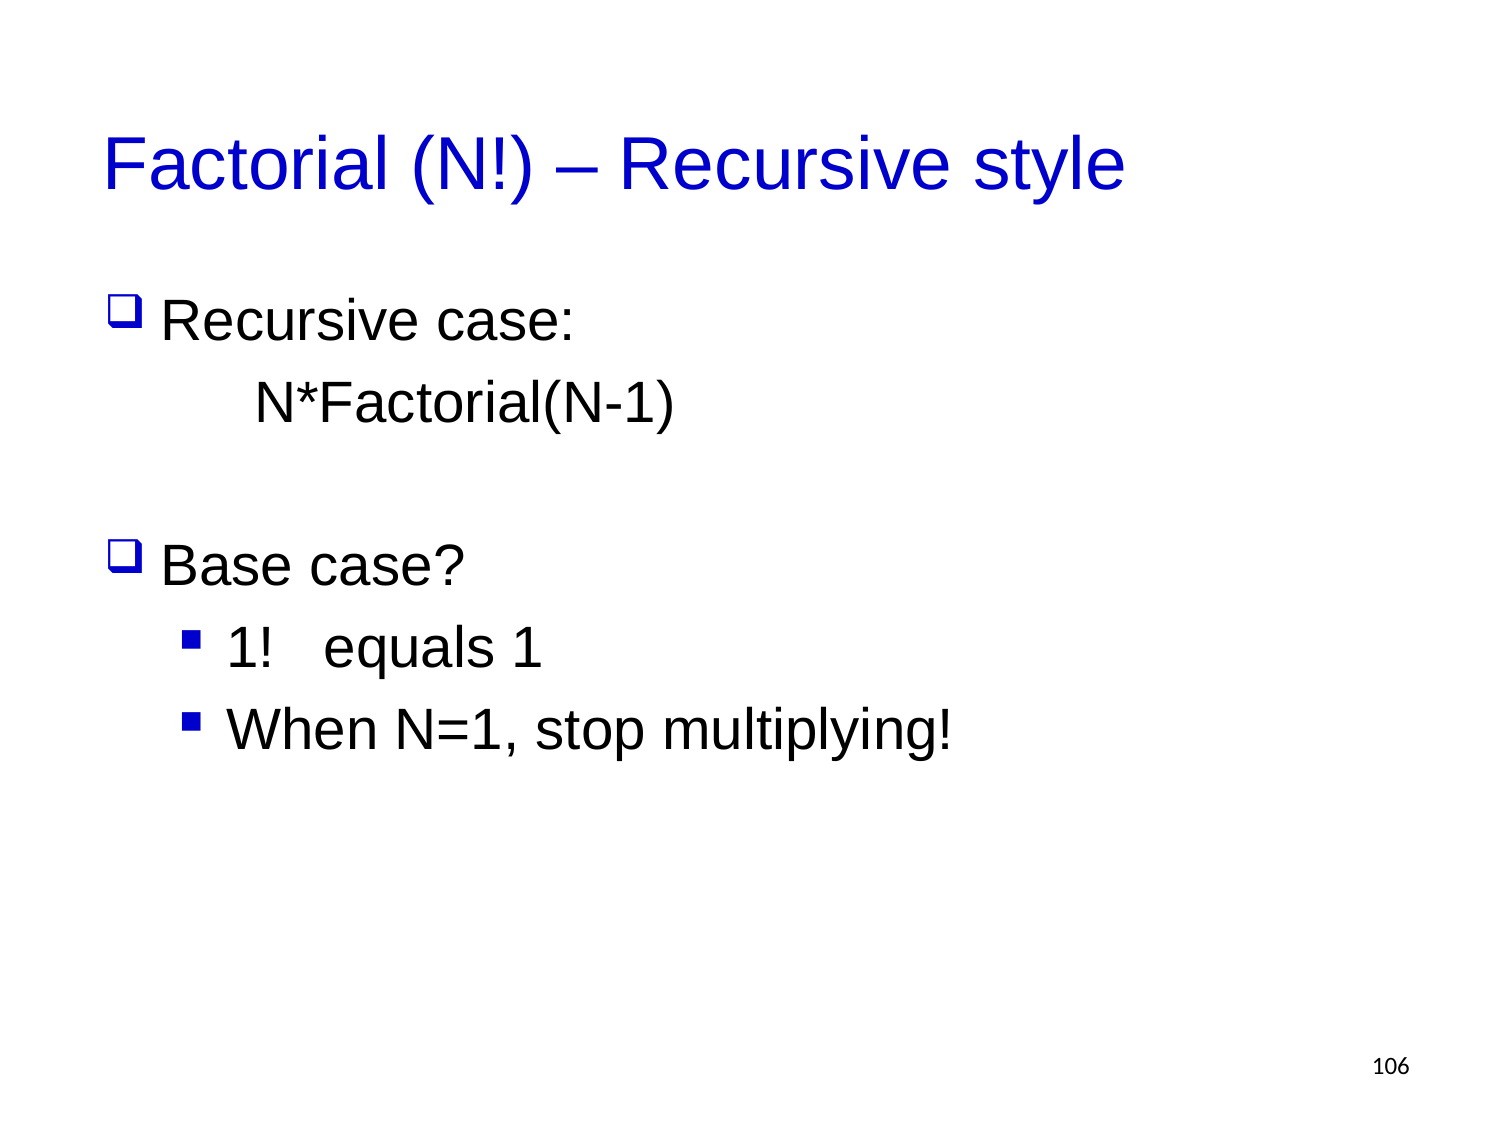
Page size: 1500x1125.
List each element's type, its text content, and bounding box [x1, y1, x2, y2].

title Factorial (N!) – Recursive style [87, 49, 1451, 213]
slide_number 106 [1074, 1042, 1425, 1103]
list Recursive case: N*Factorial(N-1) Base case? 1! equals 1 When N=1, stop multiplying! [89, 274, 1451, 1026]
